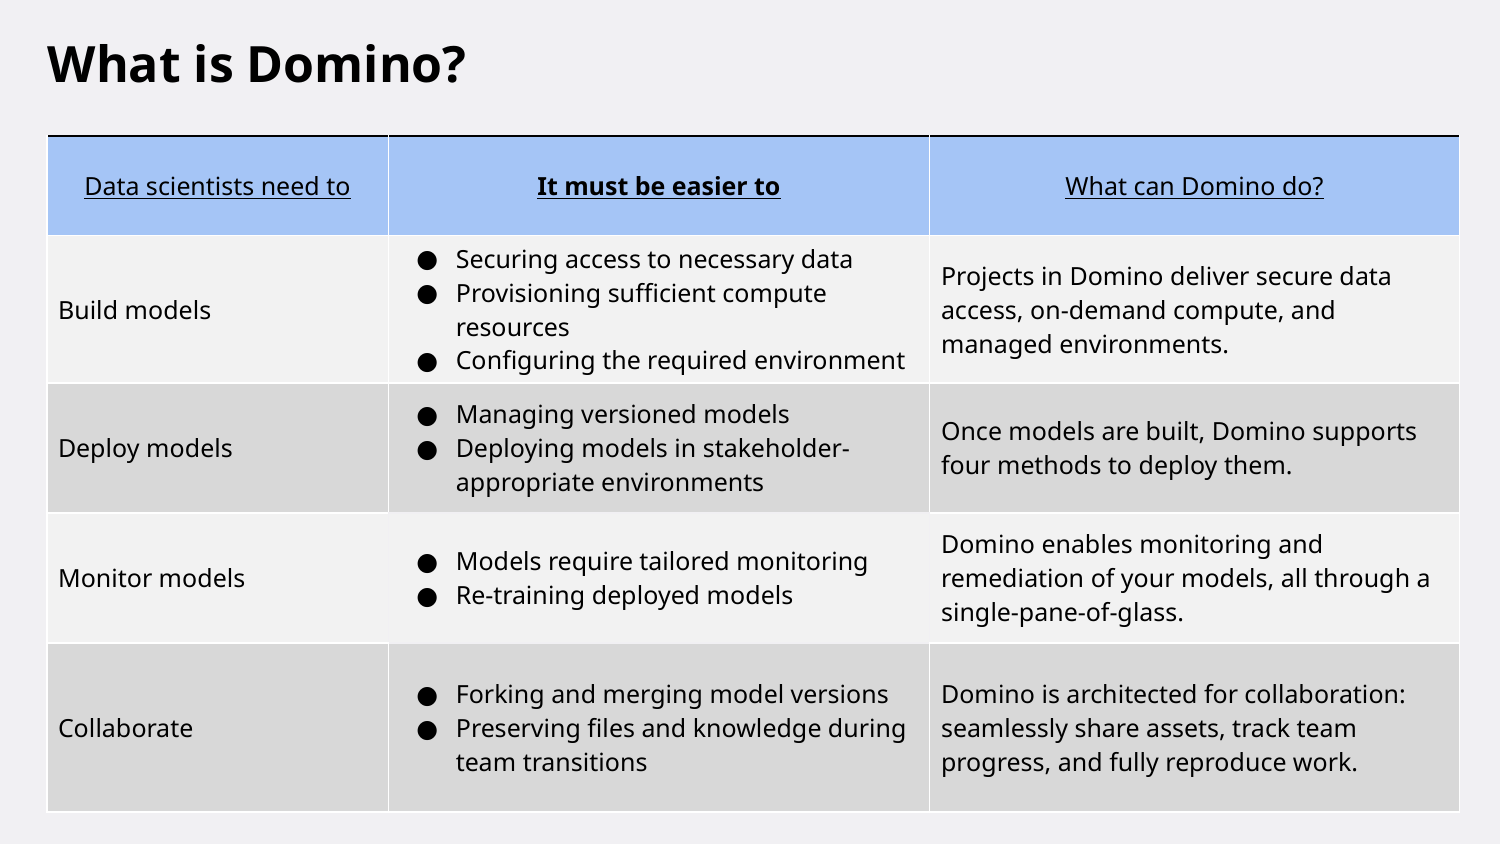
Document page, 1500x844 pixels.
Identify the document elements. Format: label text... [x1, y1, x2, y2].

table_cell Once models are built, Domino supports four methods to deploy them. [930, 384, 1459, 512]
table_header It must be easier to [389, 137, 929, 235]
table_cell Deploy models [48, 384, 388, 512]
table_header What can Domino do? [930, 137, 1459, 235]
table_cell Projects in Domino deliver secure data access, on-demand compute, and managed environments. [930, 236, 1459, 382]
table_cell Managing versioned models Deploying models in stakeholder-appropriate environments [389, 384, 929, 512]
table_header Data scientists need to [48, 137, 388, 235]
table_cell Domino enables monitoring and remediation of your models, all through a single-pane-of-glass. [930, 514, 1459, 642]
table_cell Domino is architected for collaboration: seamlessly share assets, track team progress, and fully reproduce work. [930, 644, 1459, 811]
table_cell Models require tailored monitoring Re-training deployed models [389, 514, 929, 642]
table_cell Securing access to necessary data Provisioning sufficient compute resources Configuring the required environment [389, 236, 929, 382]
table_cell Forking and merging model versions Preserving files and knowledge during team transitions [389, 644, 929, 811]
table_cell Collaborate [48, 644, 388, 811]
title What is Domino? [36, 33, 1008, 82]
table_cell Monitor models [48, 514, 388, 642]
table_cell Build models [48, 236, 388, 382]
